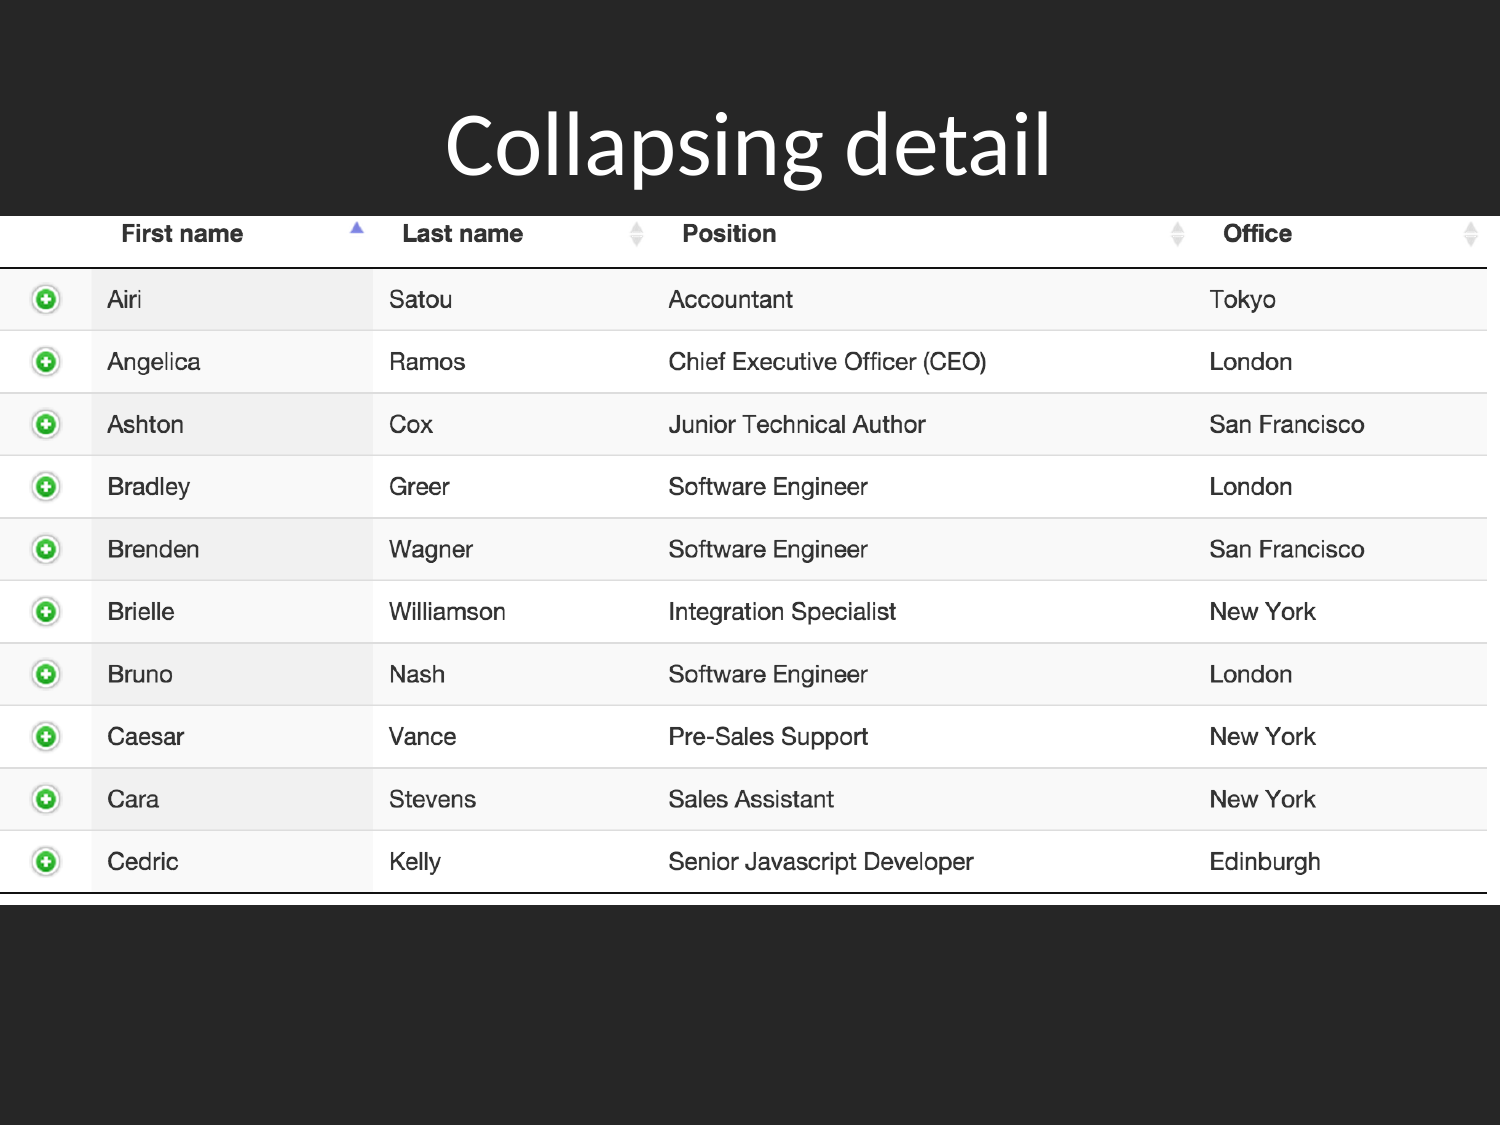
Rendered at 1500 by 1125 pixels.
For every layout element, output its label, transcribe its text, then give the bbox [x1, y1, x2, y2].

picture [0, 216, 1500, 905]
title Collapsing detail [75, 45, 1425, 215]
